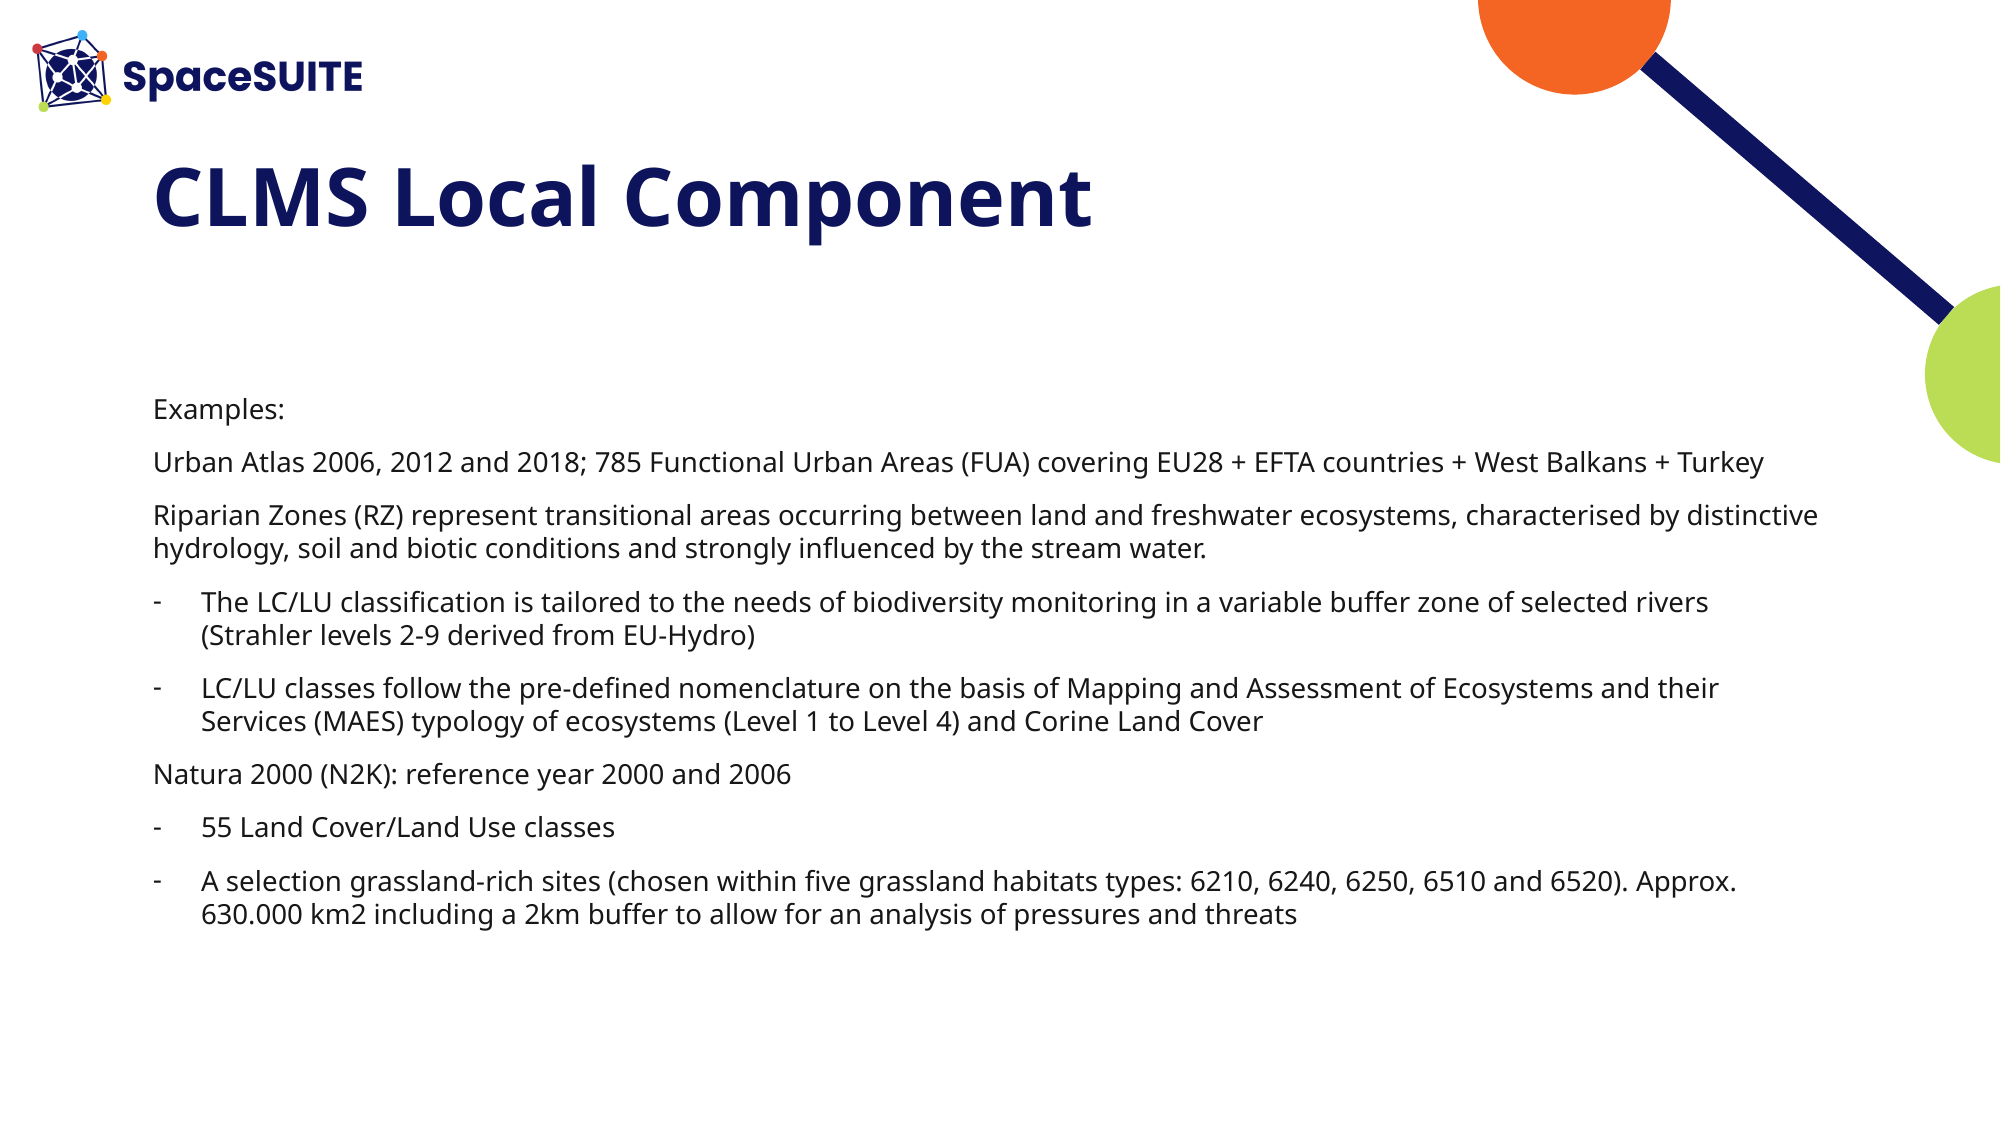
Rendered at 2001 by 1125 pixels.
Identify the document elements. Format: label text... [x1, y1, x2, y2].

list Examples: Urban Atlas 2006, 2012 and 2018; 785 Functional Urban Areas (FUA) covering EU28 + EFTA countries + West Balkans + Turkey Riparian Zones (RZ) represent transitional areas occurring between land and freshwater ecosystems, characterised by distinctive hydrology, soil and biotic conditions and strongly influenced by the stream water. The LC/LU classification is tailored to the needs of biodiversity monitoring in a variable buffer zone of selected rivers (Strahler levels 2-9 derived from EU-Hydro) LC/LU classes follow the pre-defined nomenclature on the basis of Mapping and Assessment of Ecosystems and their Services (MAES) typology of ecosystems (Level 1 to Level 4) and Corine Land Cover Natura 2000 (N2K): reference year 2000 and 2006 55 Land Cover/Land Use classes A selection grassland-rich sites (chosen within five grassland habitats types: 6210, 6240, 6250, 6510 and 6520). Approx. 630.000 km2 including a 2km buffer to allow for an analysis of pressures and threats [137, 384, 1842, 949]
picture [32, 30, 362, 112]
title CLMS Local Component [137, 138, 1672, 251]
